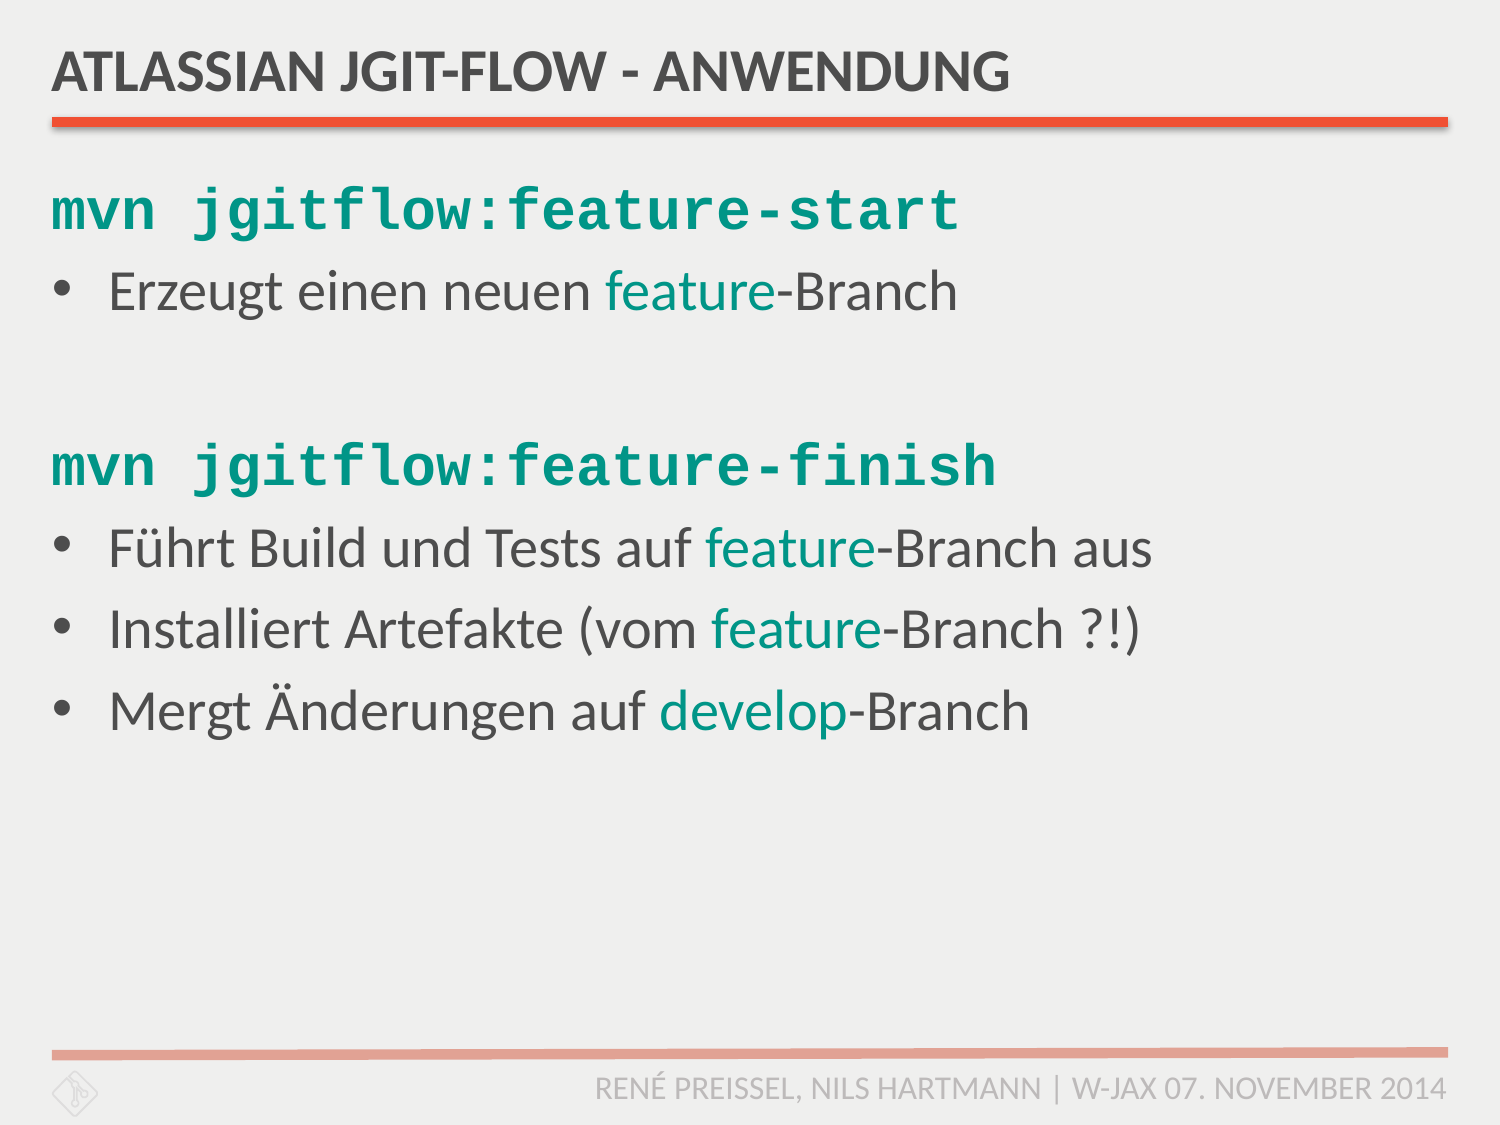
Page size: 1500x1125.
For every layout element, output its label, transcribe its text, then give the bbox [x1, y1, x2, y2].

title ATLASSIAN JGIT-FLOW - ANWENDUNG [51, 30, 1449, 104]
list mvn jgitflow:feature-start Erzeugt einen neuen feature-Branch mvn jgitflow:feature-finish Führt Build und Tests auf feature-Branch aus Installiert Artefakte (vom feature-Branch ?!) Mergt Änderungen auf develop-Branch [51, 170, 1449, 1005]
